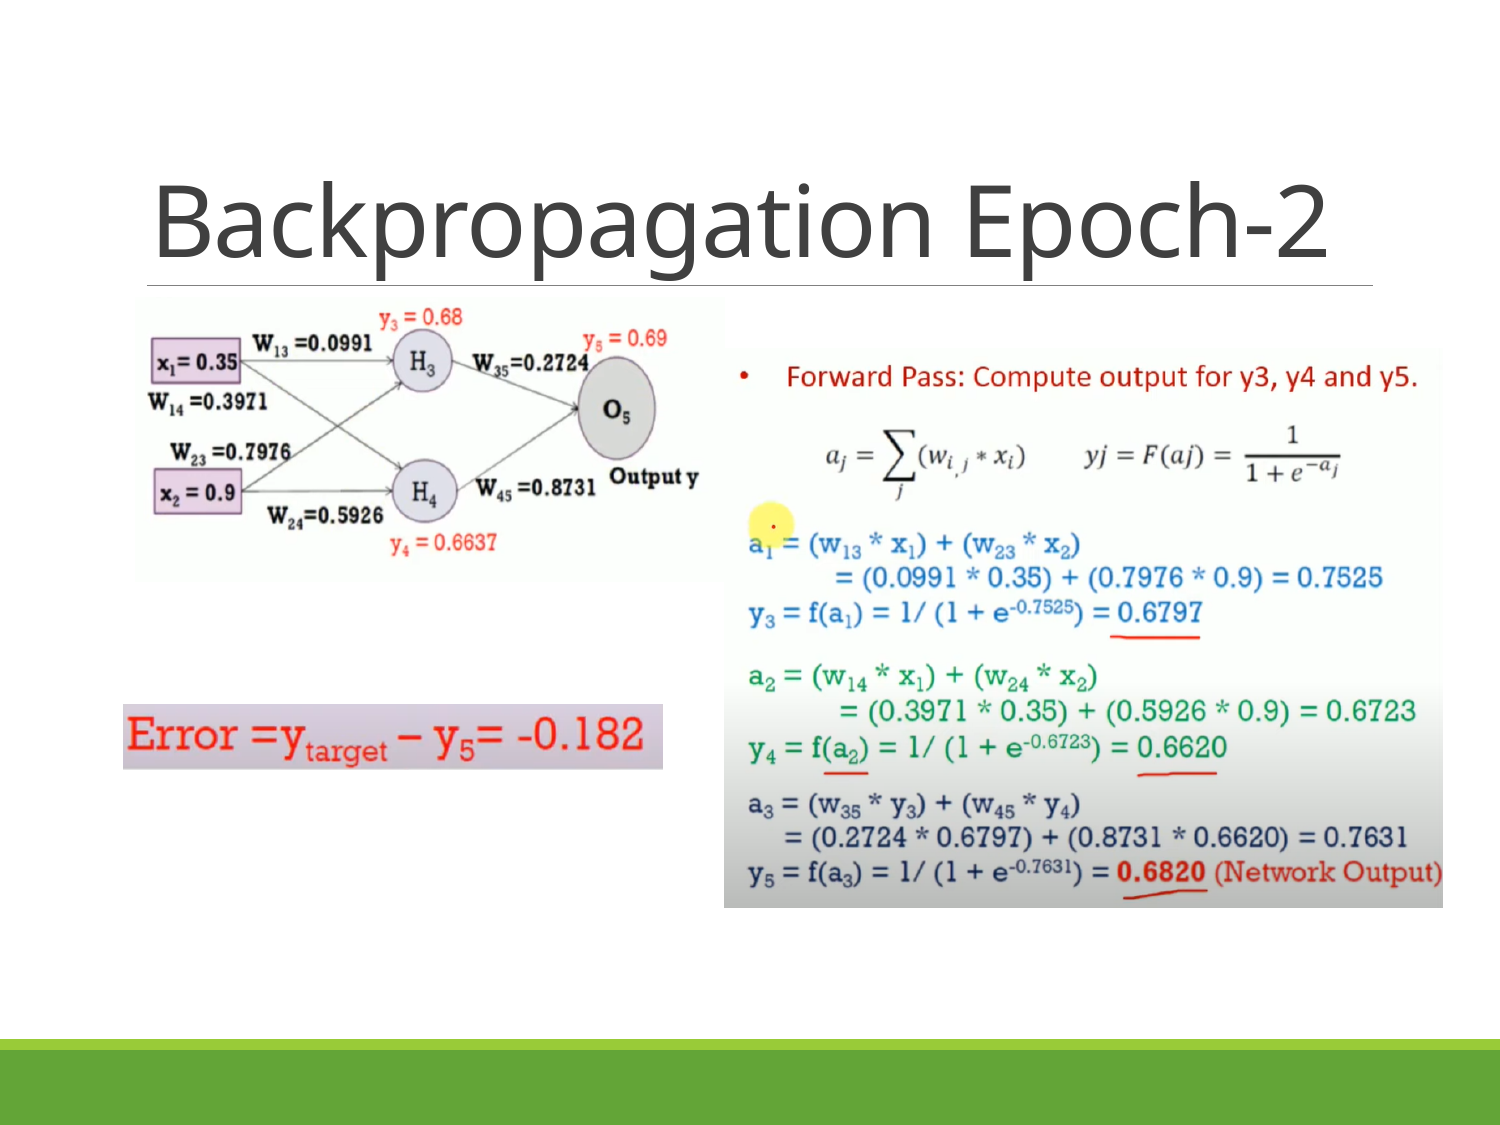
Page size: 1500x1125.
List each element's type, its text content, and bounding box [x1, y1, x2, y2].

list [134, 297, 726, 583]
title Backpropagation Epoch-2 [135, 47, 1373, 285]
picture [122, 704, 664, 770]
picture [724, 347, 1444, 908]
